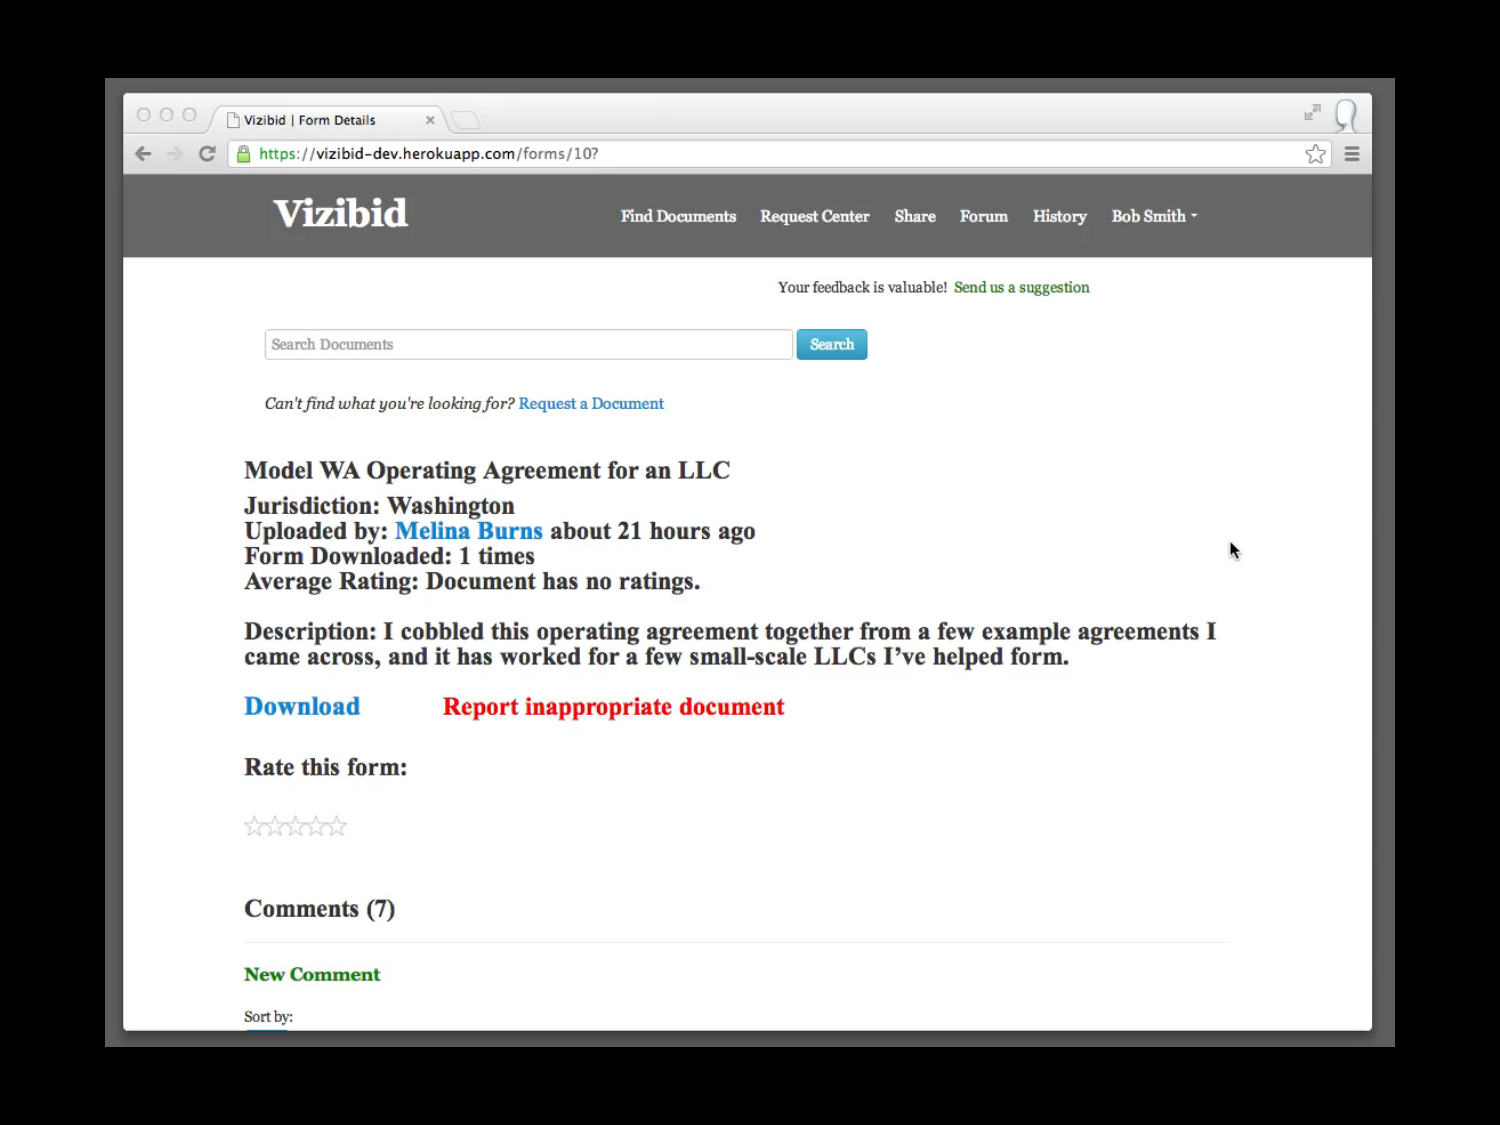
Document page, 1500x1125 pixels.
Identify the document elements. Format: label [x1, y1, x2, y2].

text_box [104, 77, 1396, 1048]
